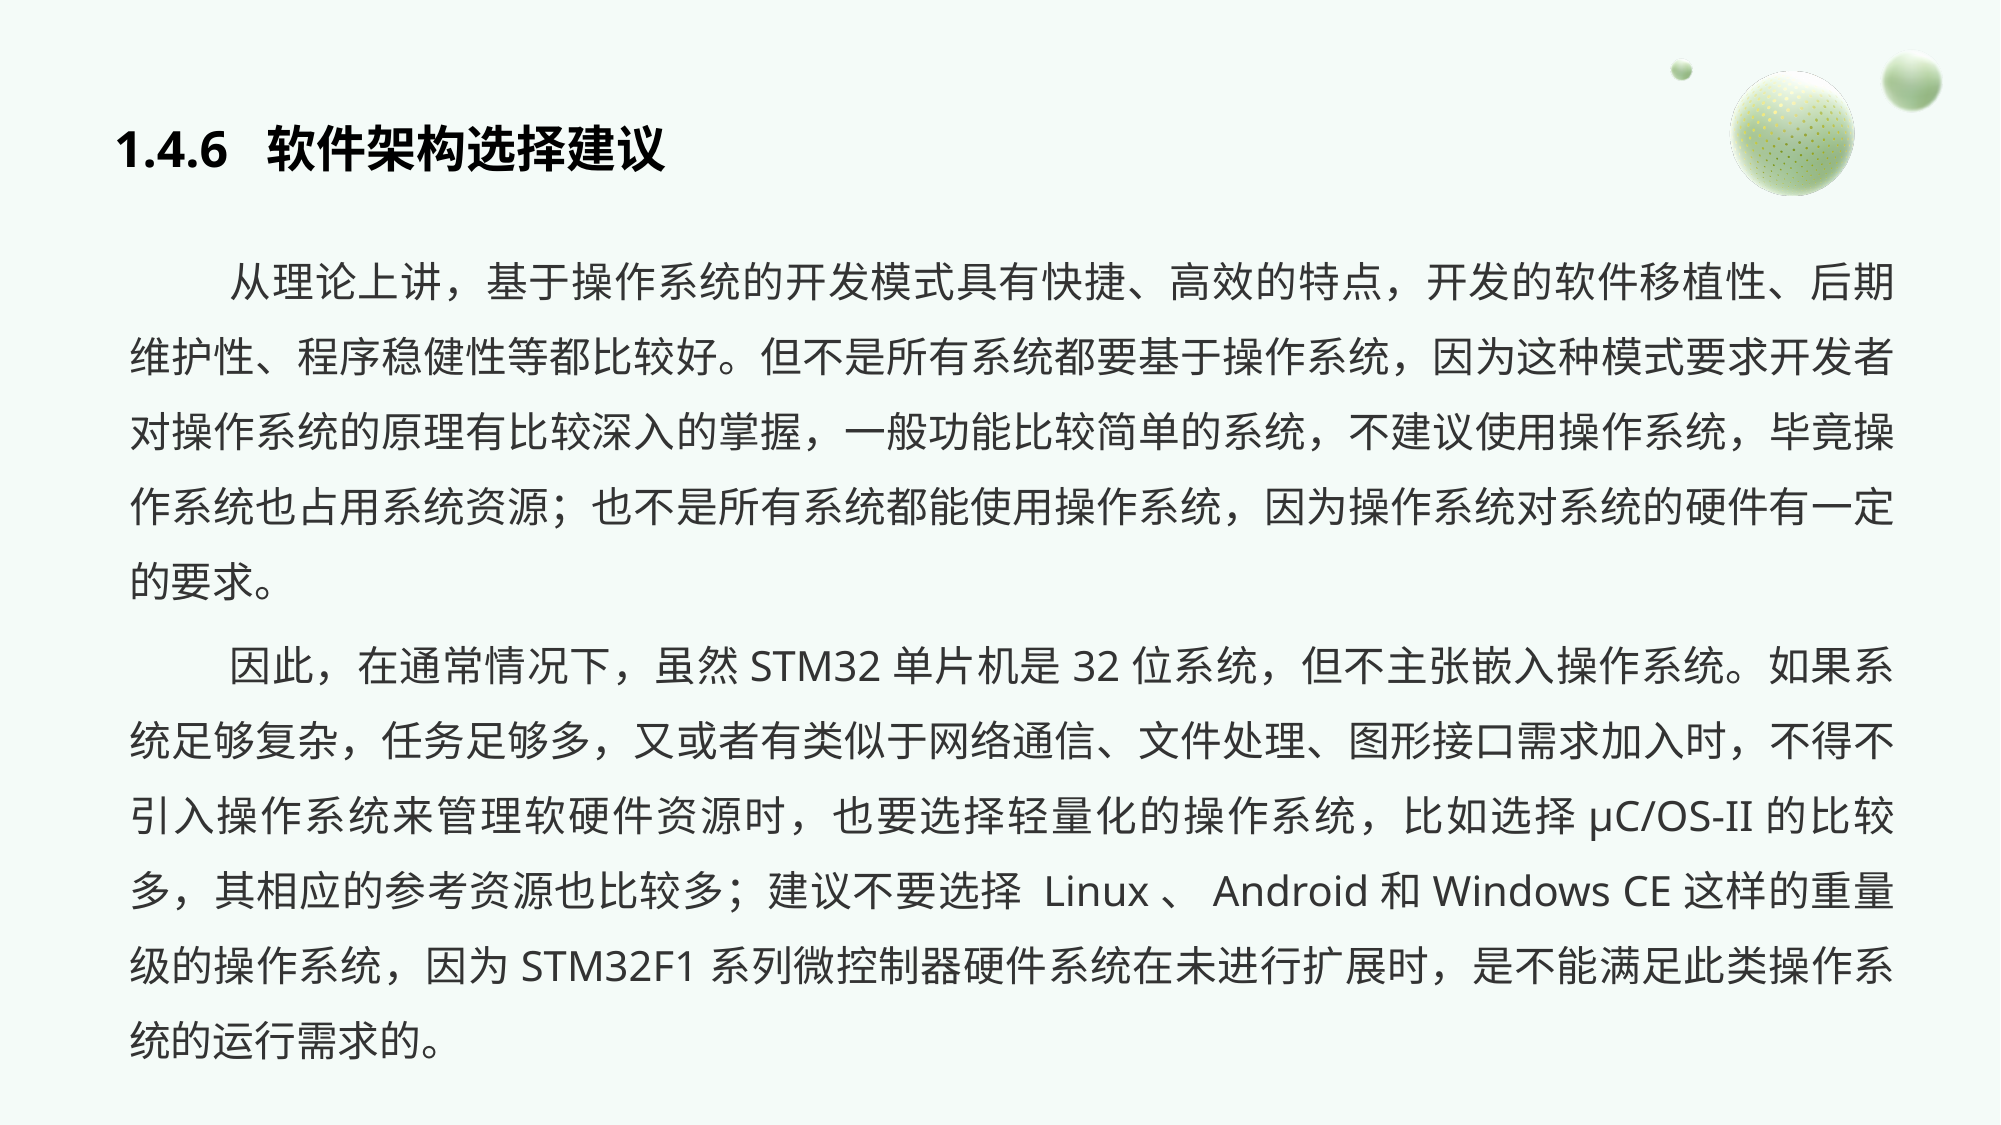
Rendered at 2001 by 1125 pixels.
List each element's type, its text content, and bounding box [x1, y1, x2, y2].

text_box 从理论上讲，基于操作系统的开发模式具有快捷、高效的特点，开发的软件移植性、后期维护性、程序稳健性等都比较好。但不是所有系统都要基于操作系统，因为这种模式要求开发者对操作系统的原理有比较深入的掌握，一般功能比较简单的系统，不建议使用操作系统，毕竟操作系统也占用系统资源；也不是所有系统都能使用操作系统，因为操作系统对系统的硬件有一定的要求。 因此，在通常情况下，虽然STM32单片机是32位系统，但不主张嵌入操作系统。如果系统足够复杂，任务足够多，又或者有类似于网络通信、文件处理、图形接口需求加入时，不得不引入操作系统来管理软硬件资源时，也要选择轻量化的操作系统，比如选择μC/OS-II的比较多，其相应的参考资源也比较多；建议不要选择 Linux、Android和Windows CE这样的重量级的操作系统，因为STM32F1系列微控制器硬件系统在未进行扩展时，是不能满足此类操作系统的运行需求的。 [114, 223, 1911, 1068]
title 1.4.6 软件架构选择建议 [114, 59, 1886, 178]
picture [1670, 49, 1943, 196]
